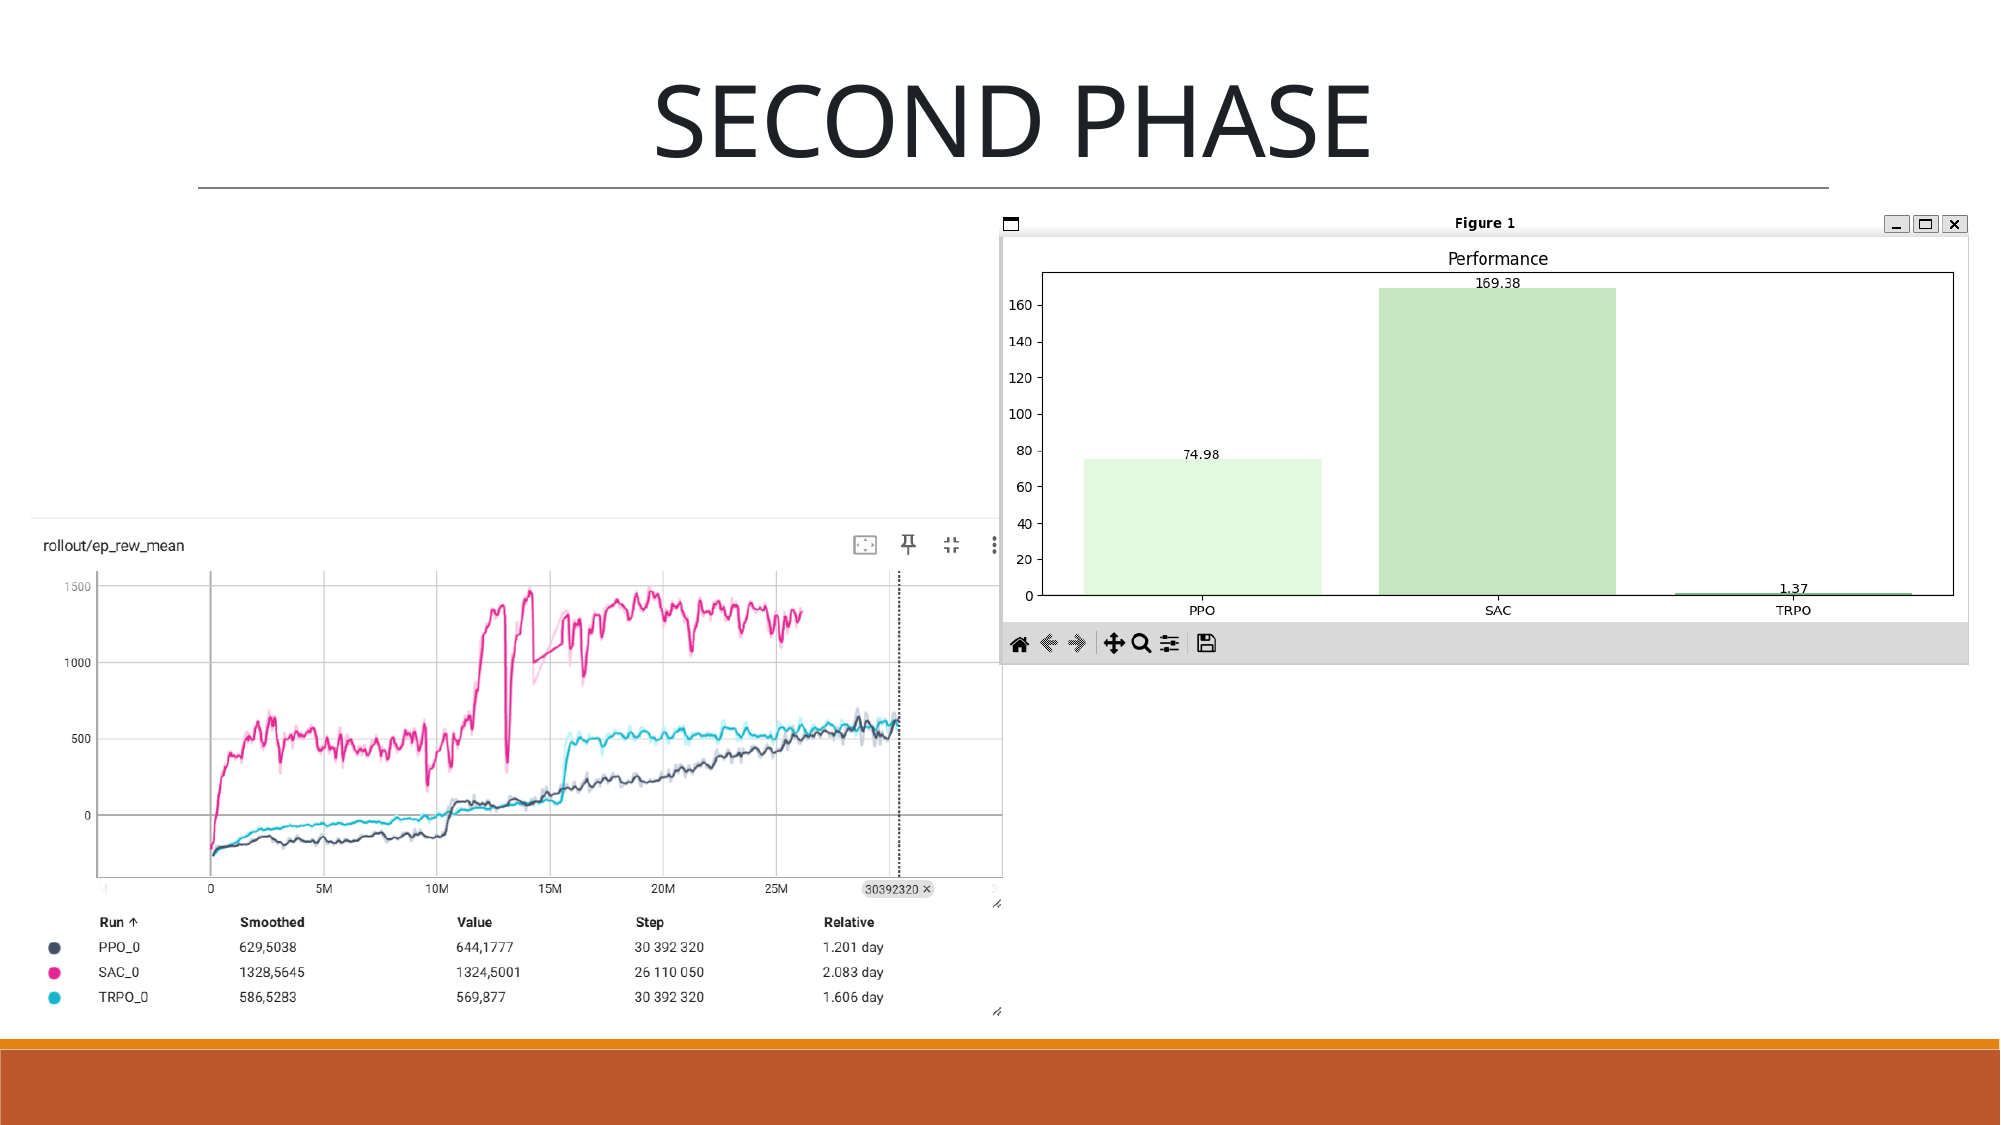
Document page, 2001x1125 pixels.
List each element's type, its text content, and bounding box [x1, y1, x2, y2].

text_box SECOND PHASE [164, 68, 1863, 307]
picture [31, 212, 1969, 1030]
